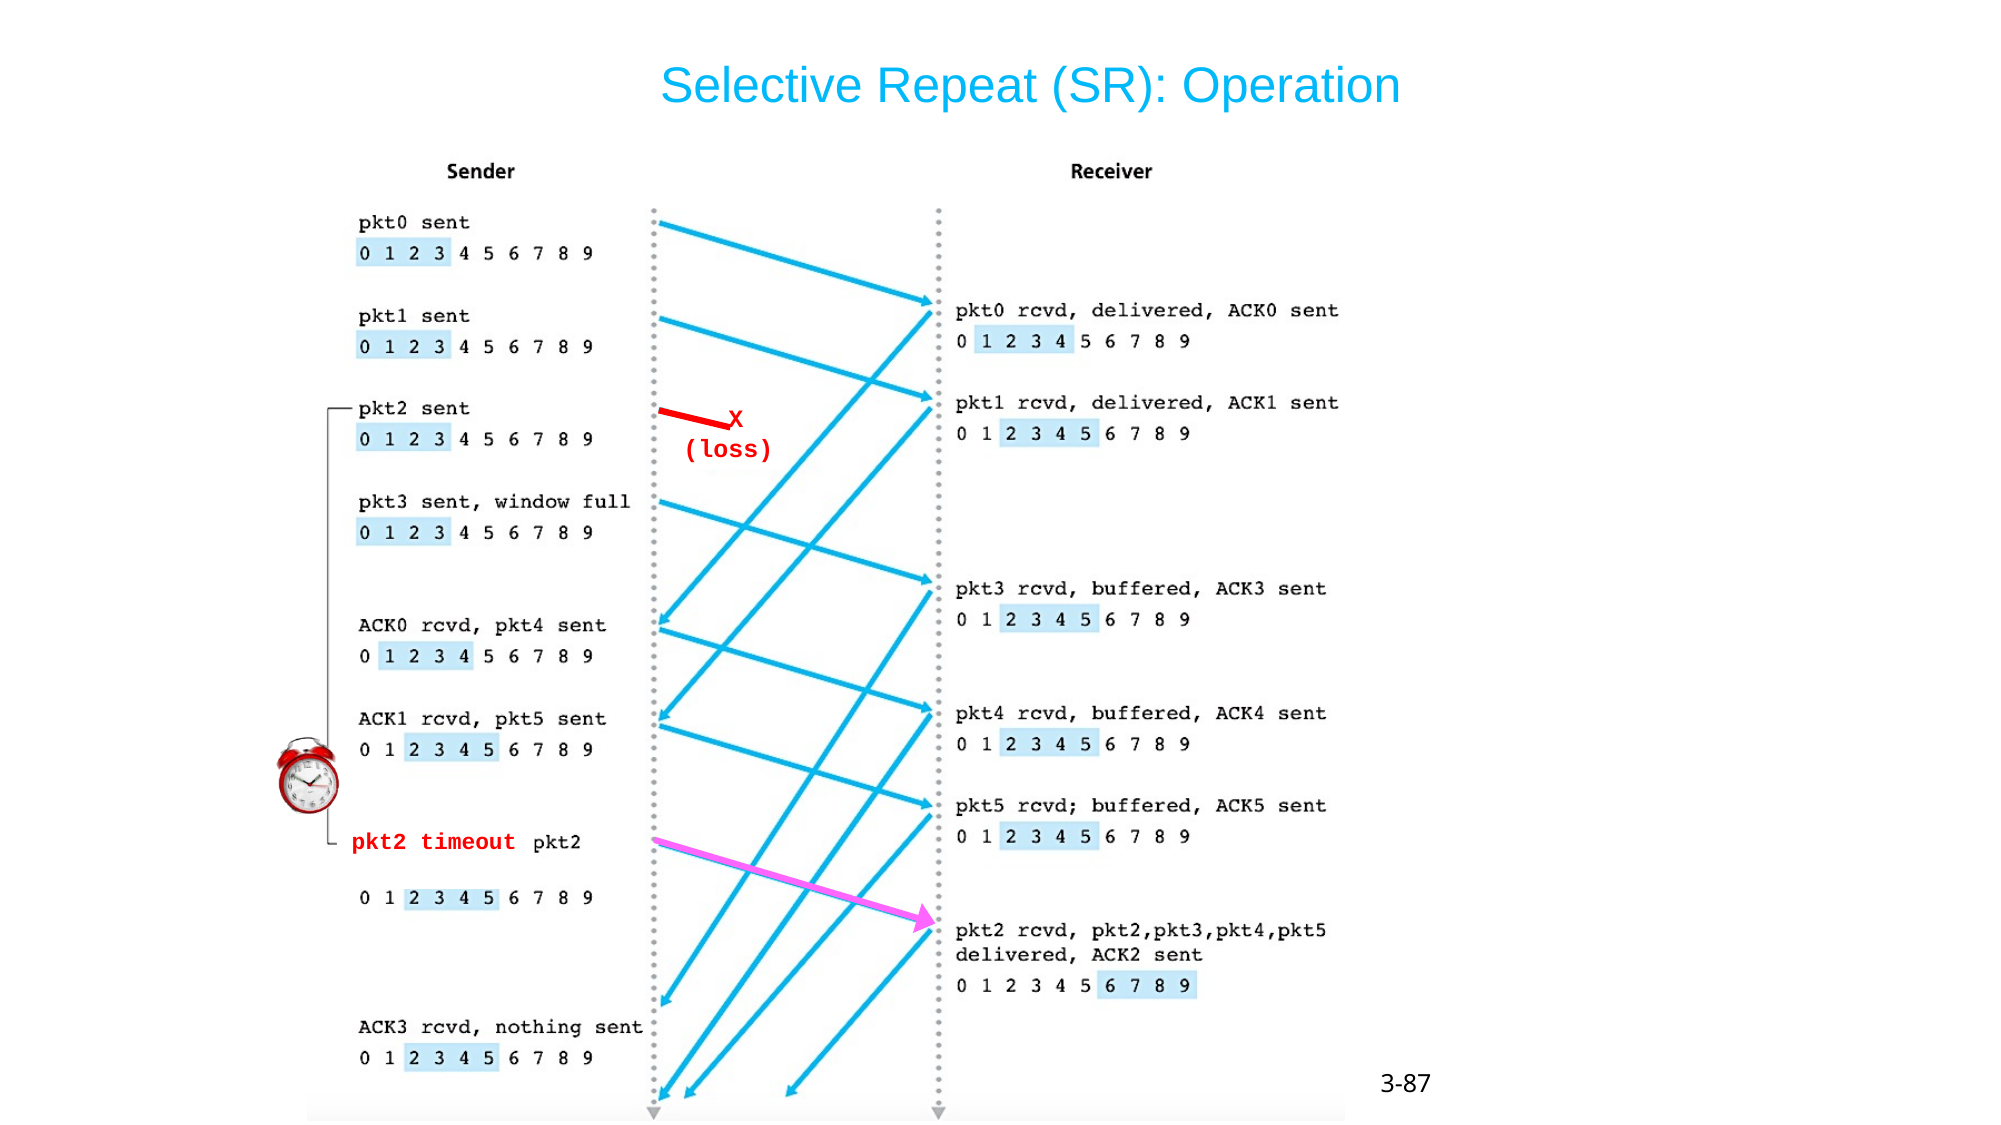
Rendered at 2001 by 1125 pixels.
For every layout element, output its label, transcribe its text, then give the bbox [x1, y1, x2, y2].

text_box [654, 839, 936, 924]
text_box Selective Repeat (SR): Operation [341, 43, 1417, 121]
picture [307, 155, 1345, 1121]
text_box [269, 734, 535, 863]
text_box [658, 394, 790, 471]
slide_number 3-87 [1365, 1060, 1477, 1106]
